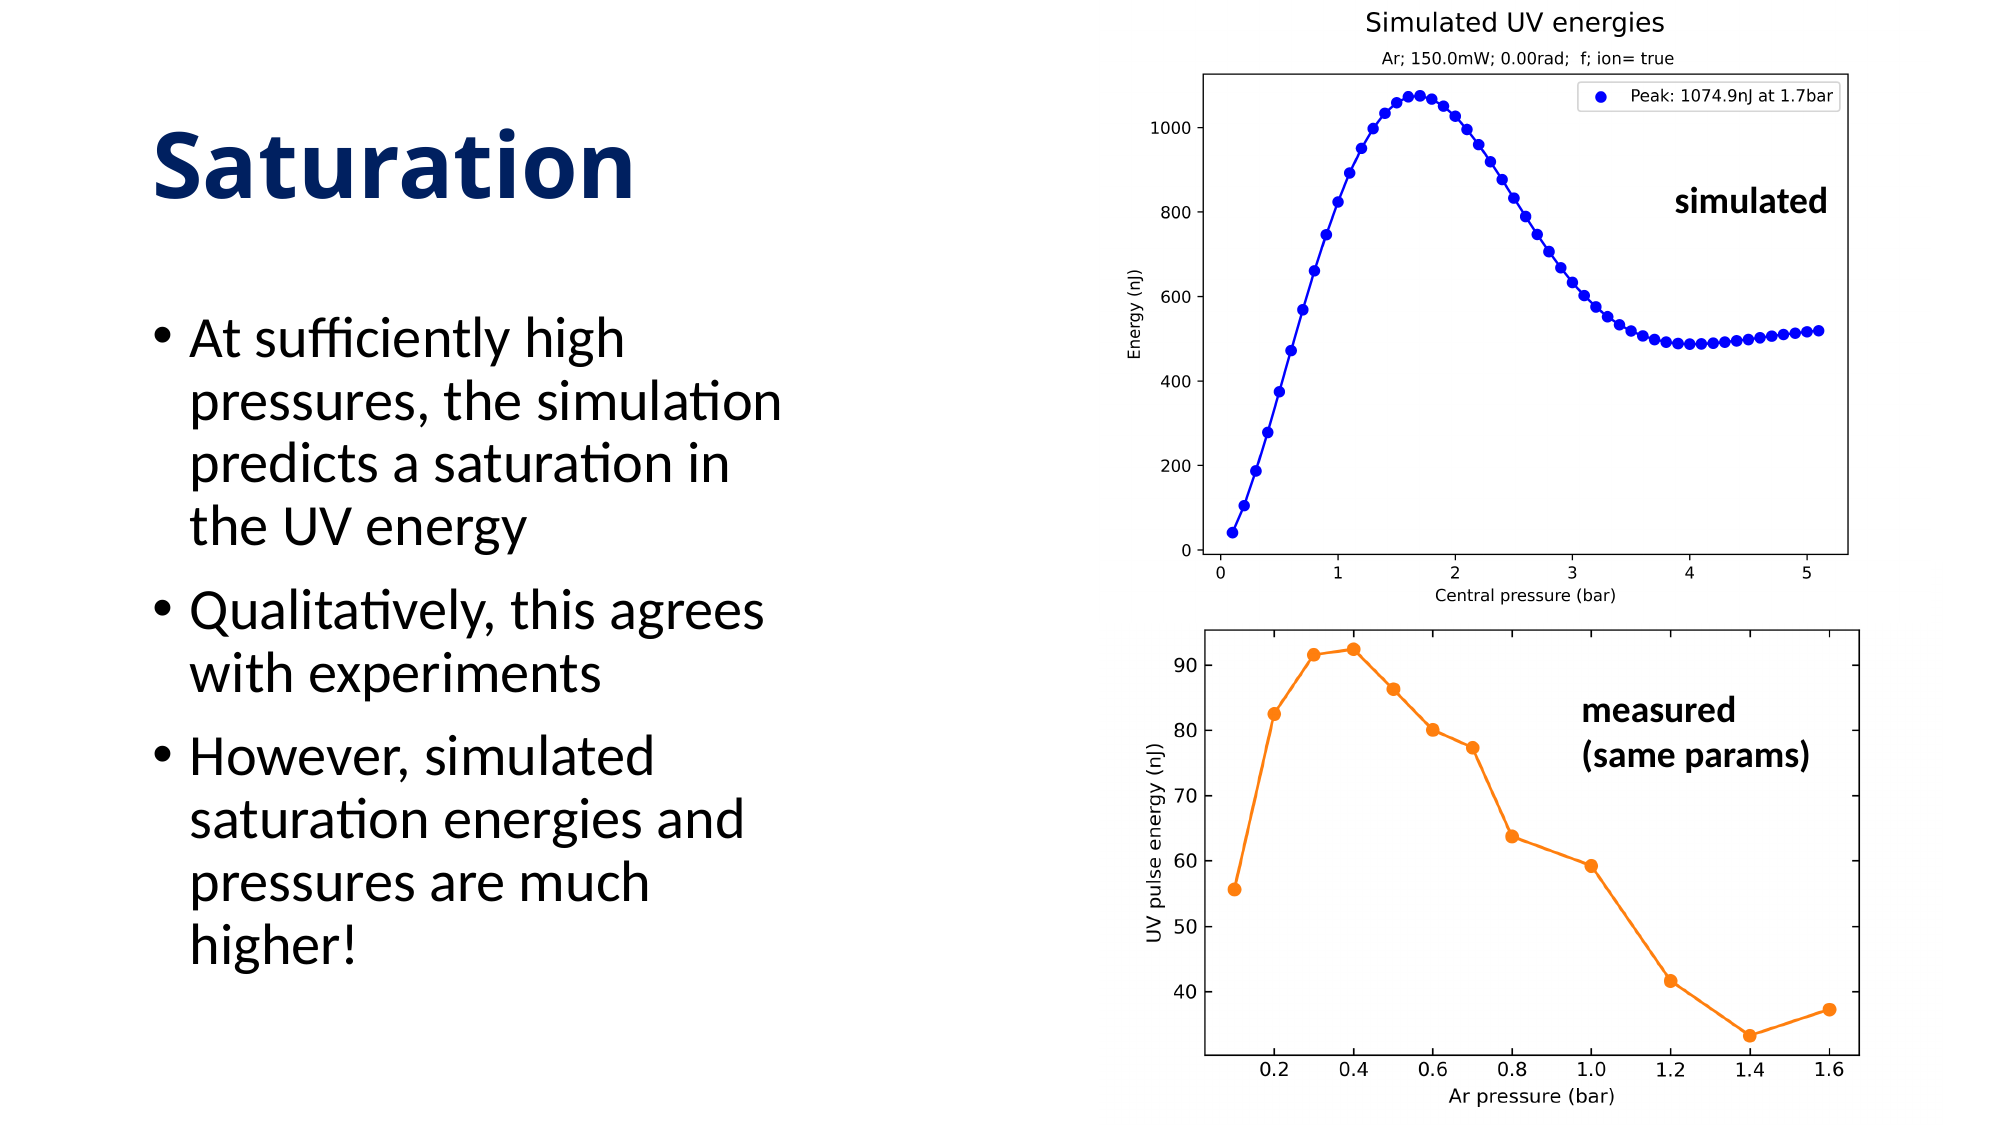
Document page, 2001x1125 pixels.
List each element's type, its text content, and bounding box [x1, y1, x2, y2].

picture [1099, 0, 1943, 1125]
title Saturation [137, 59, 1099, 278]
list At sufficiently high pressures, the simulation predicts a saturation in the UV energy Qualitatively, this agrees with experiments However, simulated saturation energies and pressures are much higher! [137, 299, 826, 1014]
